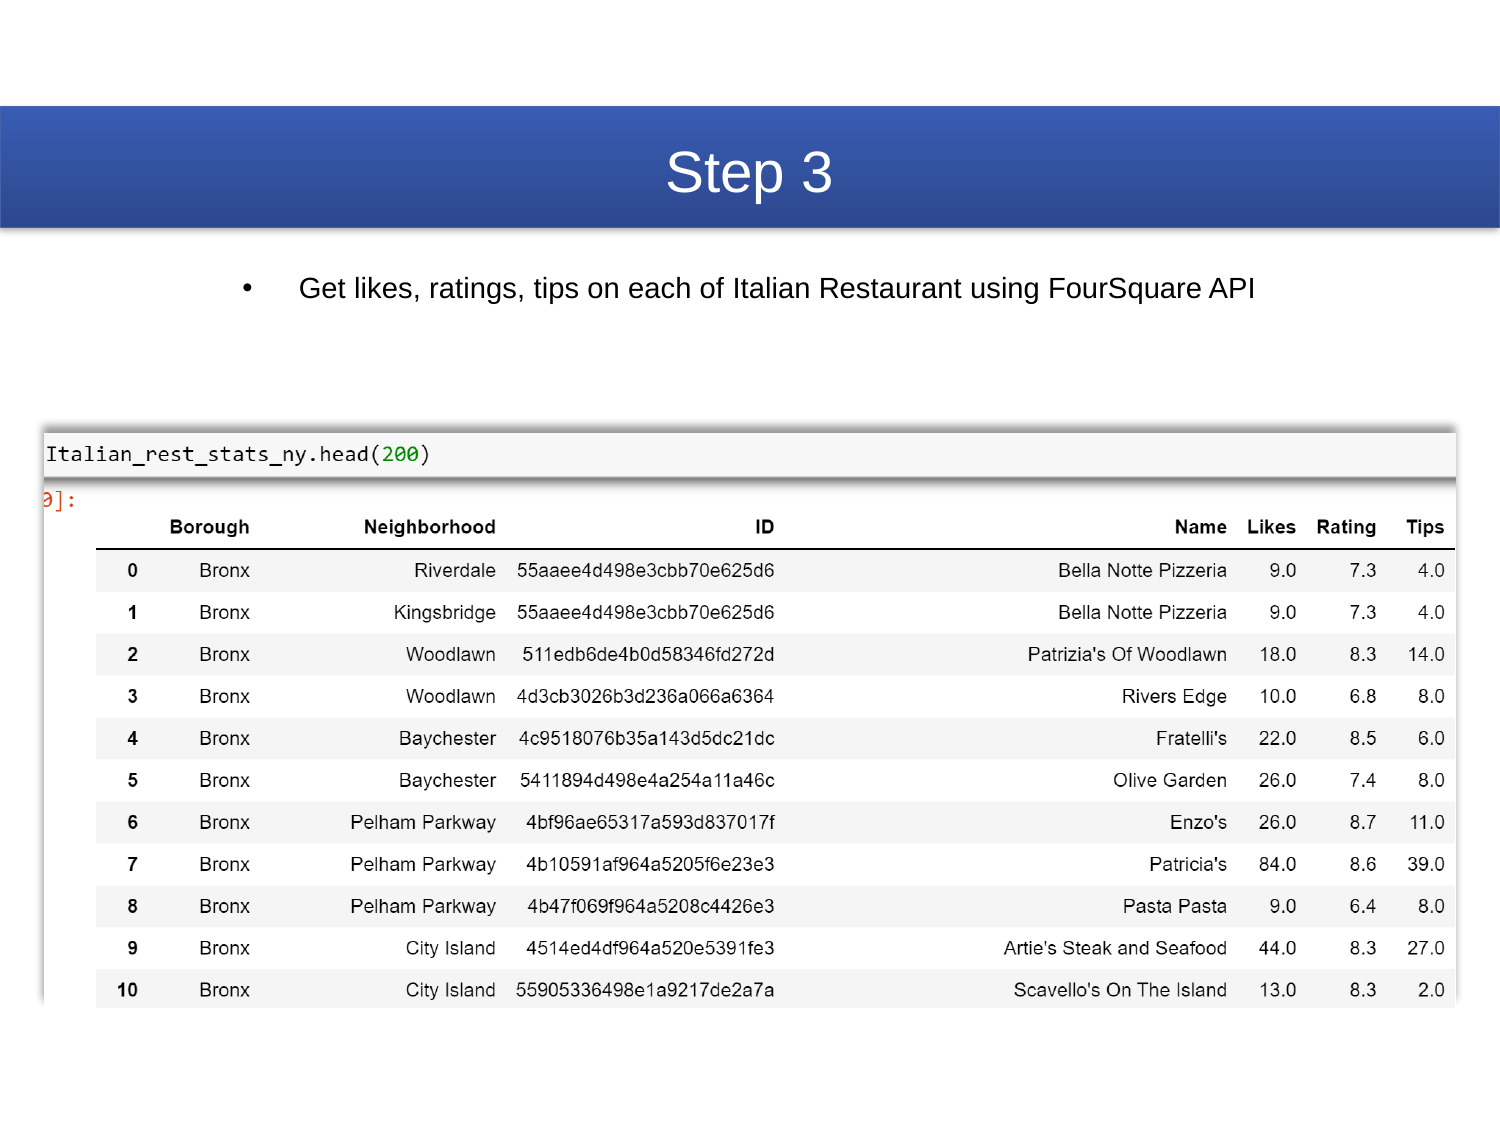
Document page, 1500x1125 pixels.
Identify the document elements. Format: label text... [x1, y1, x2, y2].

text_box Get likes, ratings, tips on each of Italian Restaurant using FourSquare API [175, 261, 1325, 405]
text_box [0, 106, 1500, 228]
picture [43, 432, 1457, 1008]
text_box Step 3 [103, 110, 1397, 228]
